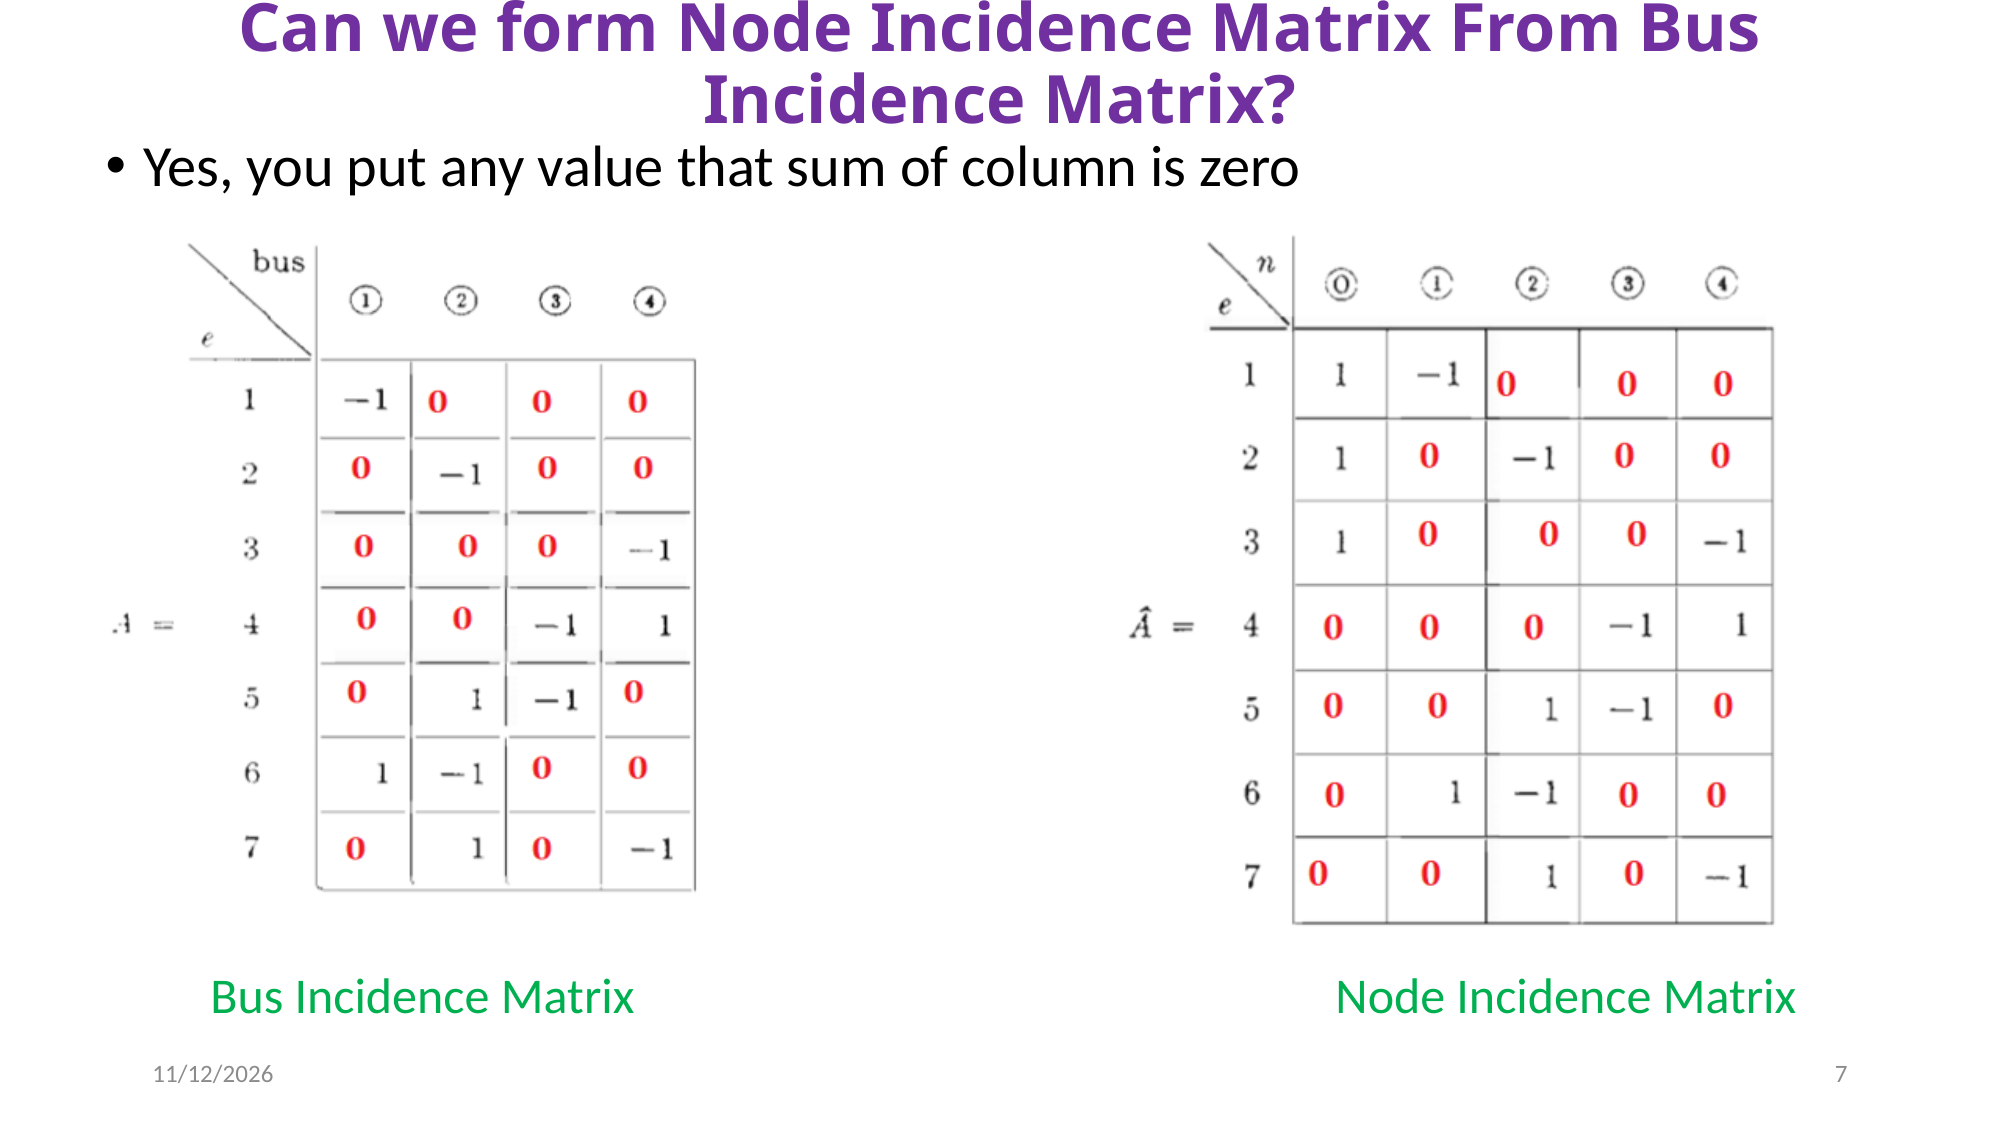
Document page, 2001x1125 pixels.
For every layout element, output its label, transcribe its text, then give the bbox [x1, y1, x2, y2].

text_box Bus Incidence Matrix Node Incidence Matrix [195, 956, 2000, 1031]
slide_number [137, 1042, 588, 1103]
slide_number 7 [1412, 1042, 1863, 1103]
picture [1086, 218, 1796, 936]
picture [52, 203, 740, 906]
list Yes, you put any value that sum of column is zero [90, 128, 1816, 843]
title Can we form Node Incidence Matrix From Bus Incidence Matrix? [137, 20, 1863, 112]
